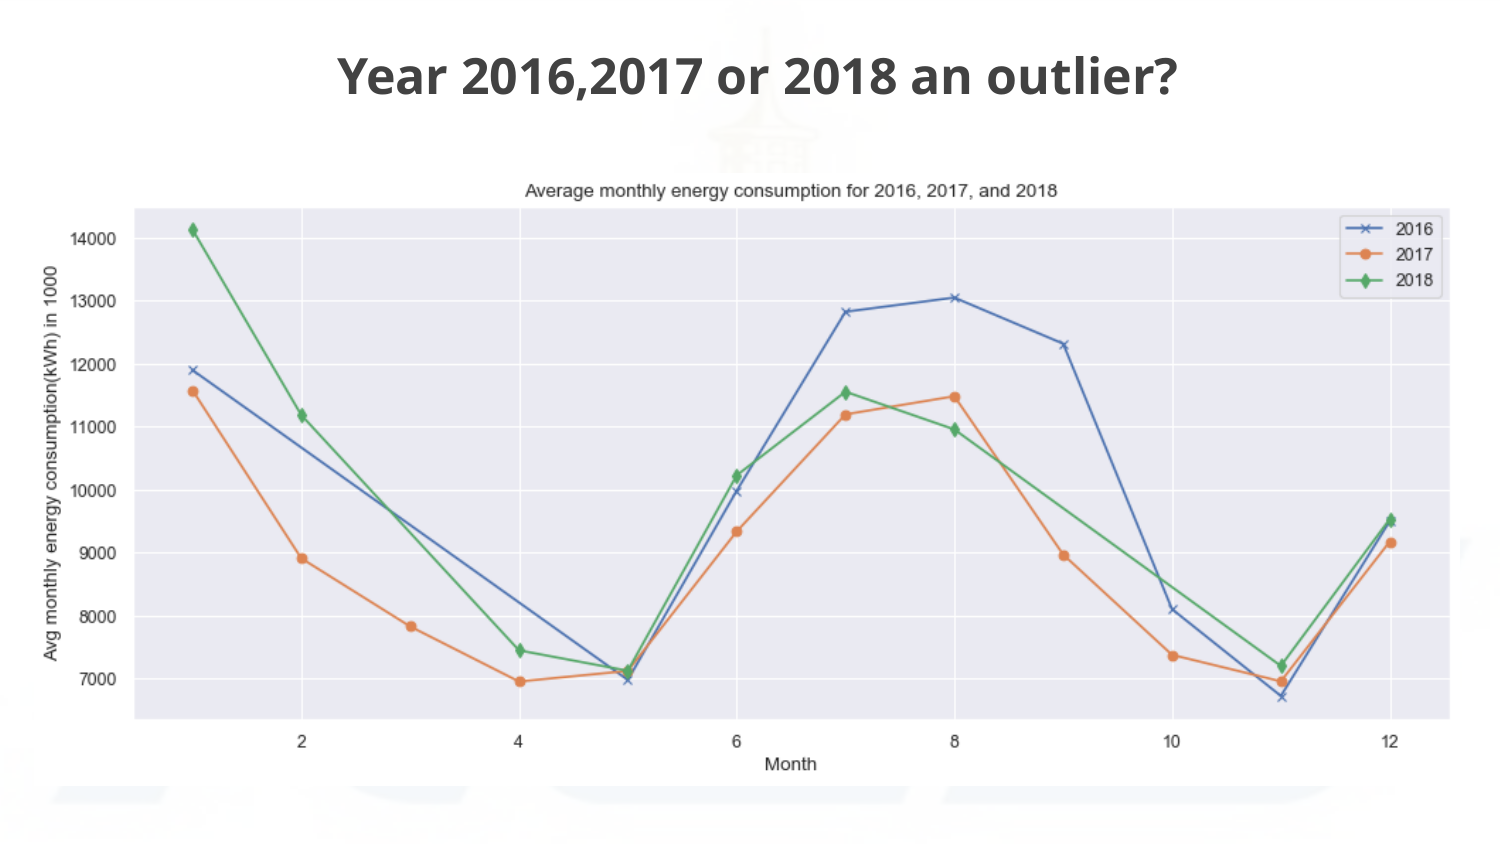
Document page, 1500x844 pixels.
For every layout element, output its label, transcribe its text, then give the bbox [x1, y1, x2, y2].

picture [33, 172, 1461, 786]
title Year 2016,2017 or 2018 an outlier? [81, 29, 1435, 136]
